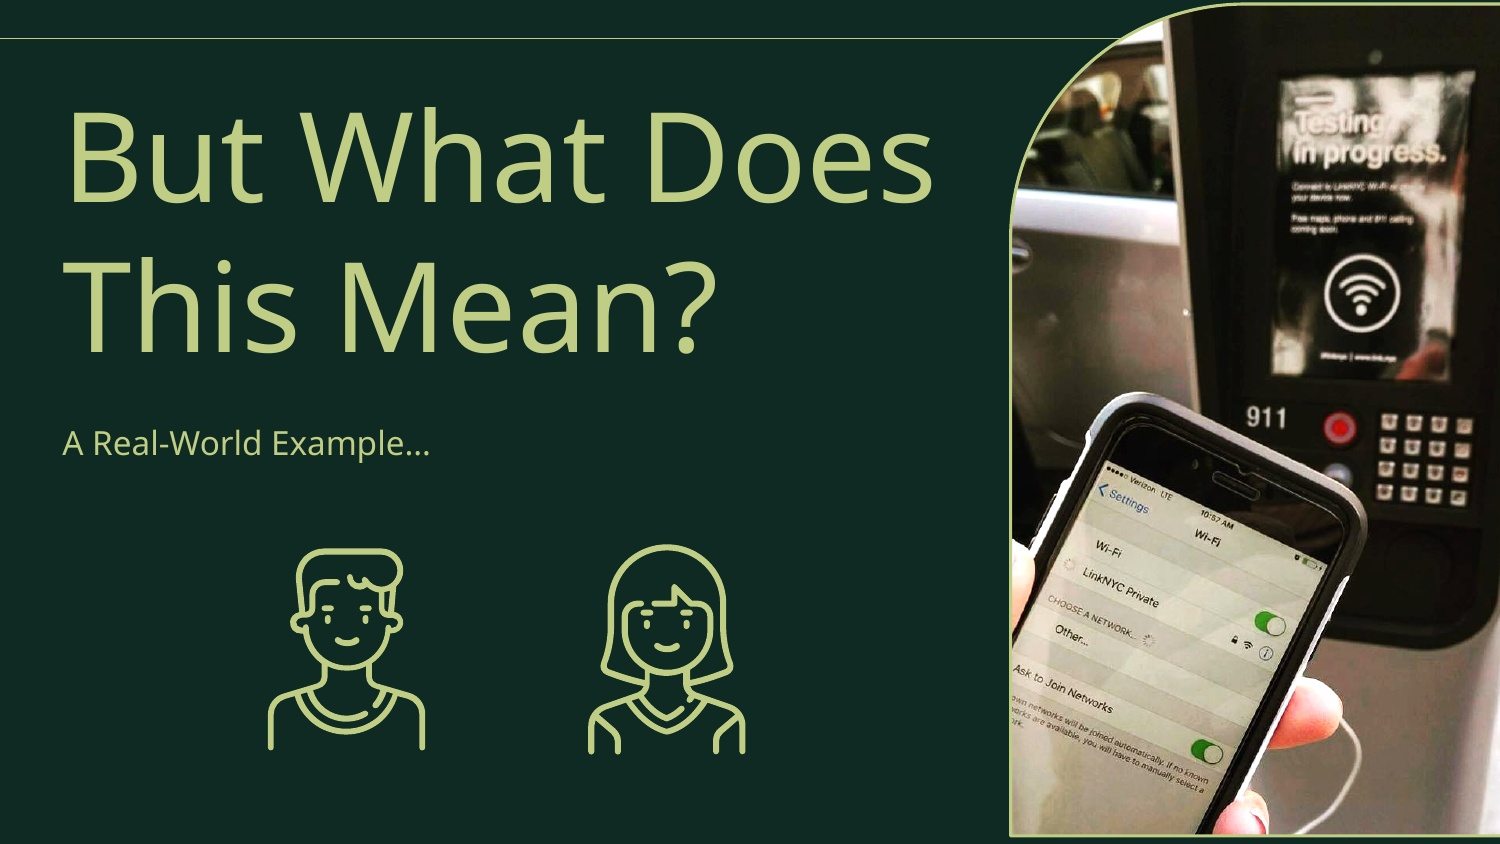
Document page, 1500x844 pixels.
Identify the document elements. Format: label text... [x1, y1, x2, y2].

subtitle A Real-World Example… [47, 407, 799, 488]
title But What Does This Mean? [47, 62, 1005, 469]
picture [1010, 3, 1500, 837]
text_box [587, 544, 746, 755]
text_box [267, 548, 426, 751]
